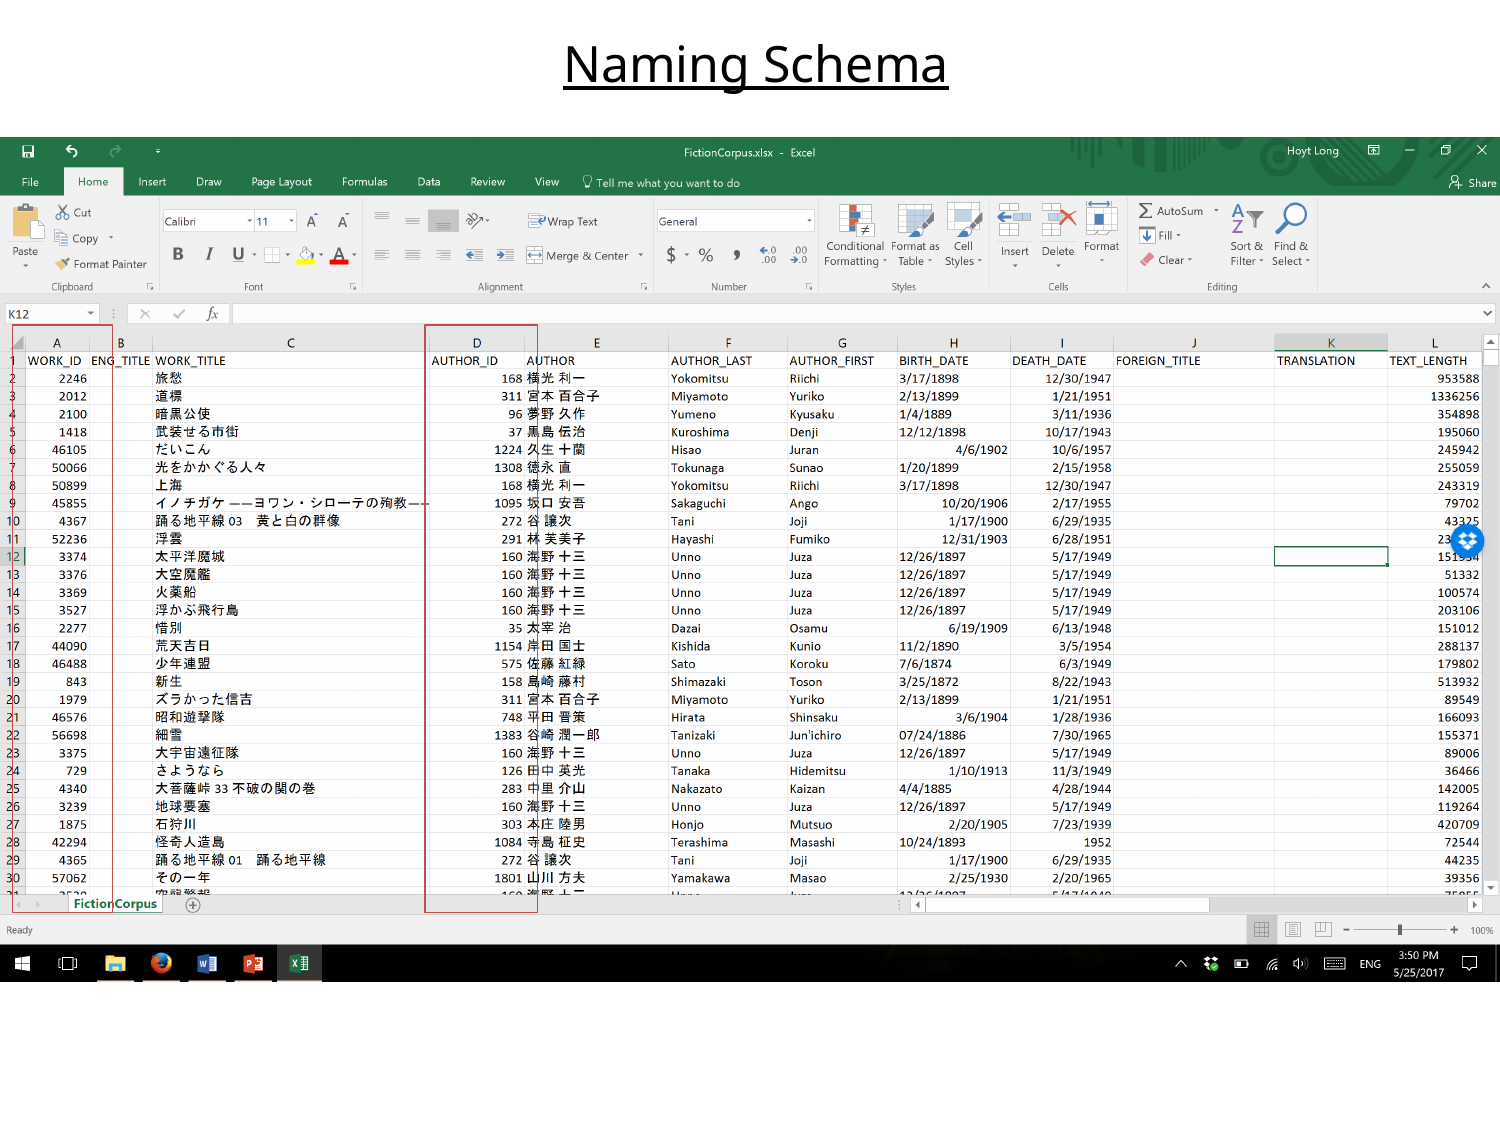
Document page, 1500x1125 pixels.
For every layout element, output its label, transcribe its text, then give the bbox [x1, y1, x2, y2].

text_box Naming Schema [374, 24, 1138, 100]
picture [0, 137, 1500, 982]
